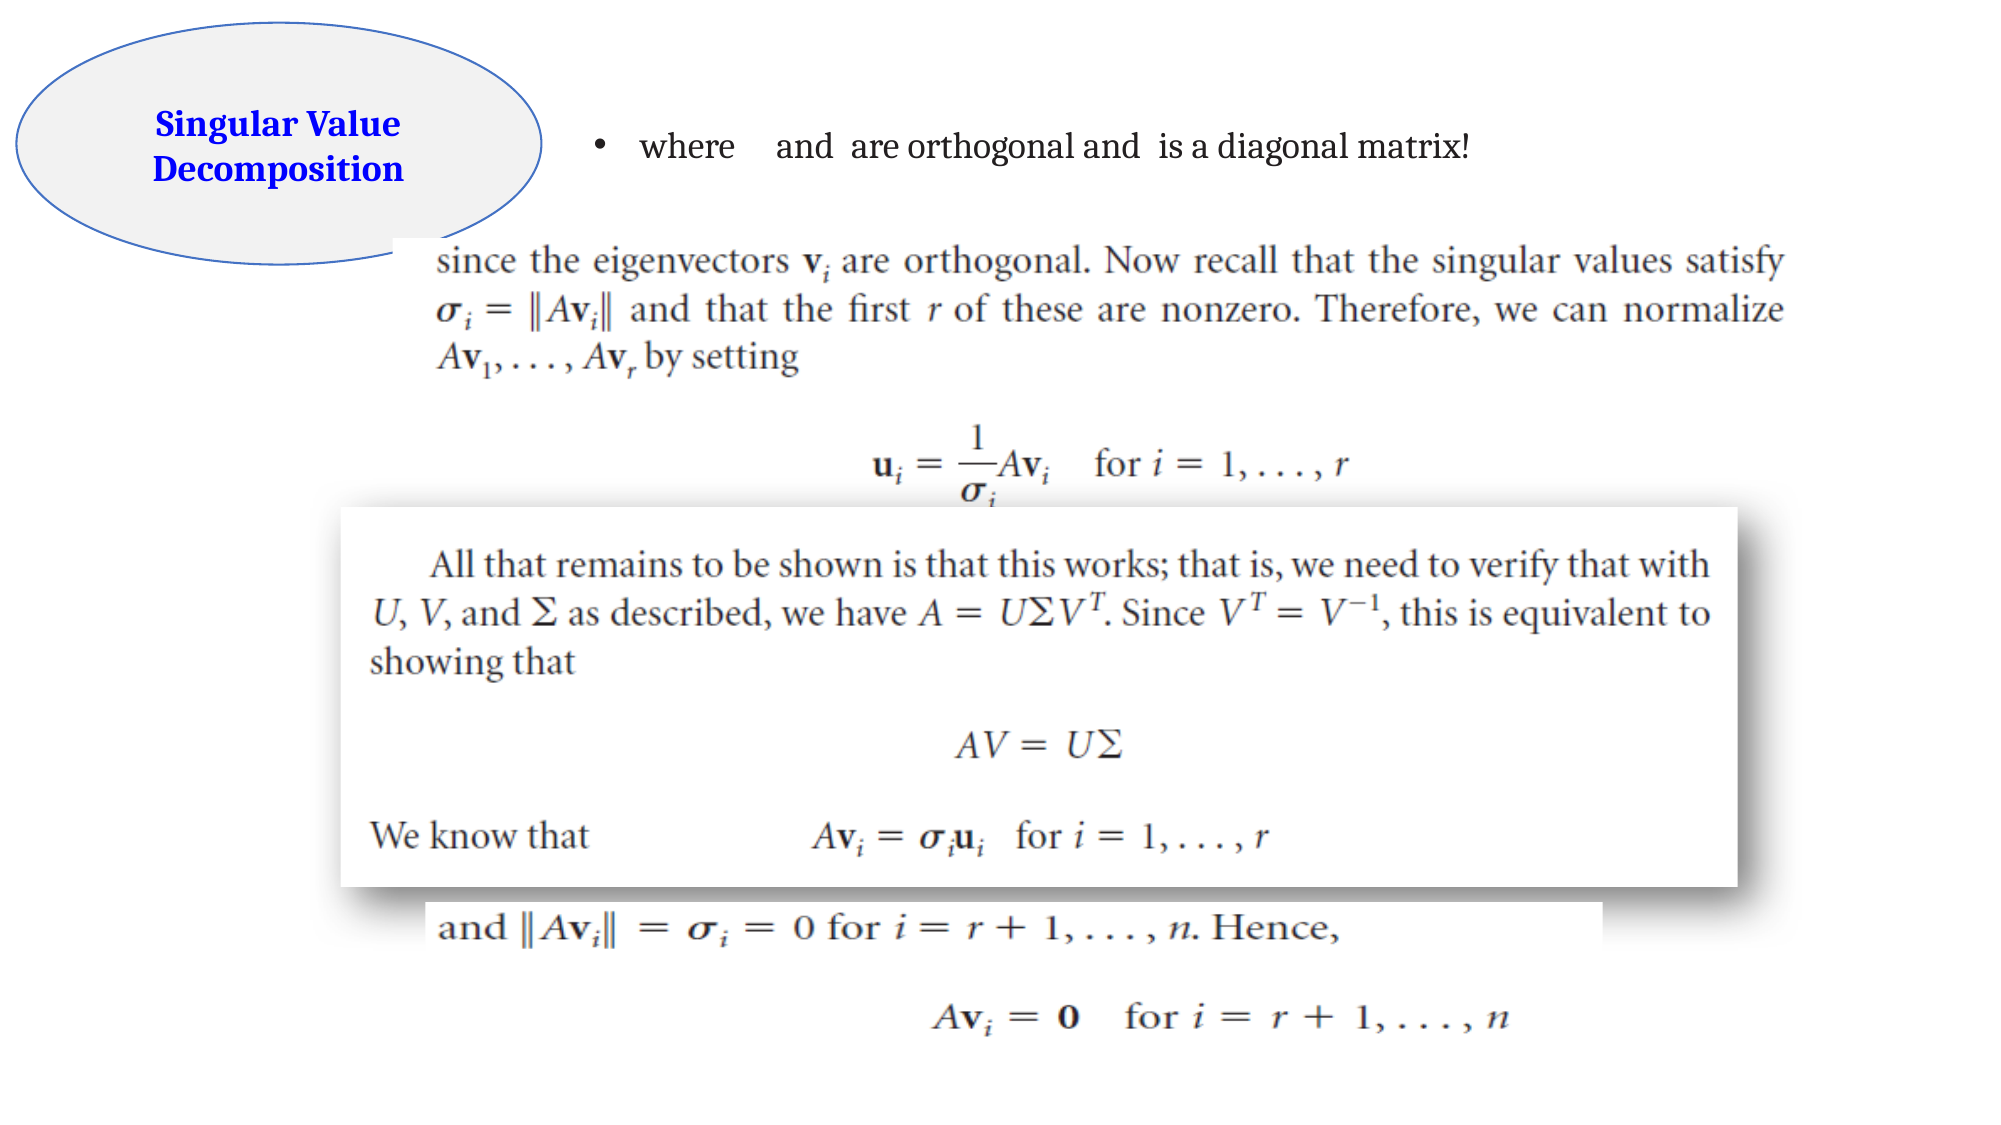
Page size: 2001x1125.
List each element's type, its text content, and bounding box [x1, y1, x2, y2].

text_box Singular Value Decomposition [15, 21, 543, 266]
picture [425, 902, 1603, 1089]
picture [340, 238, 1805, 887]
